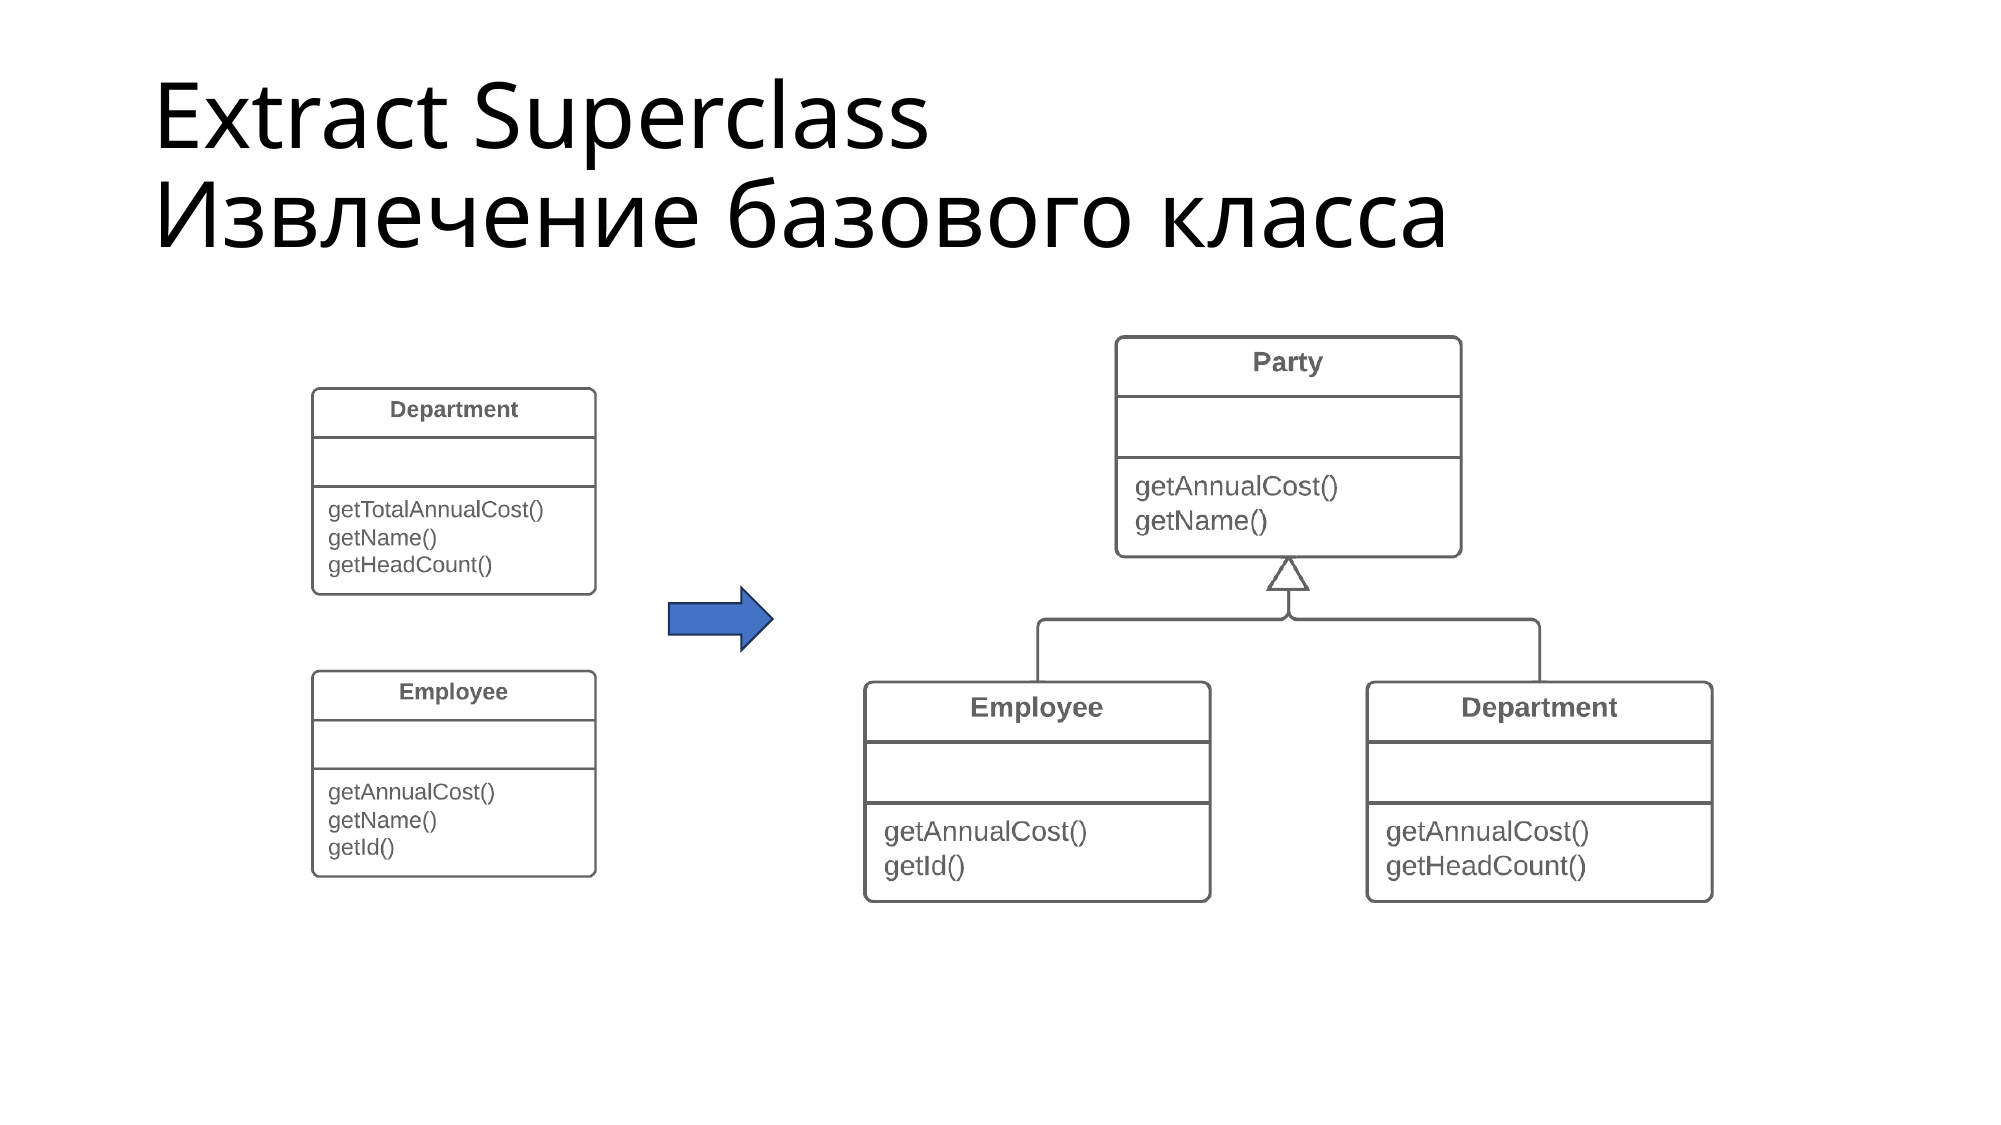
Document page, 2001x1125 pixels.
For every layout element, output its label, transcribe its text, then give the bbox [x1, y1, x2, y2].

title Extract Superclass Извлечение базового класса [137, 59, 1863, 278]
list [863, 335, 1714, 903]
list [311, 387, 597, 878]
text_box [667, 585, 775, 653]
